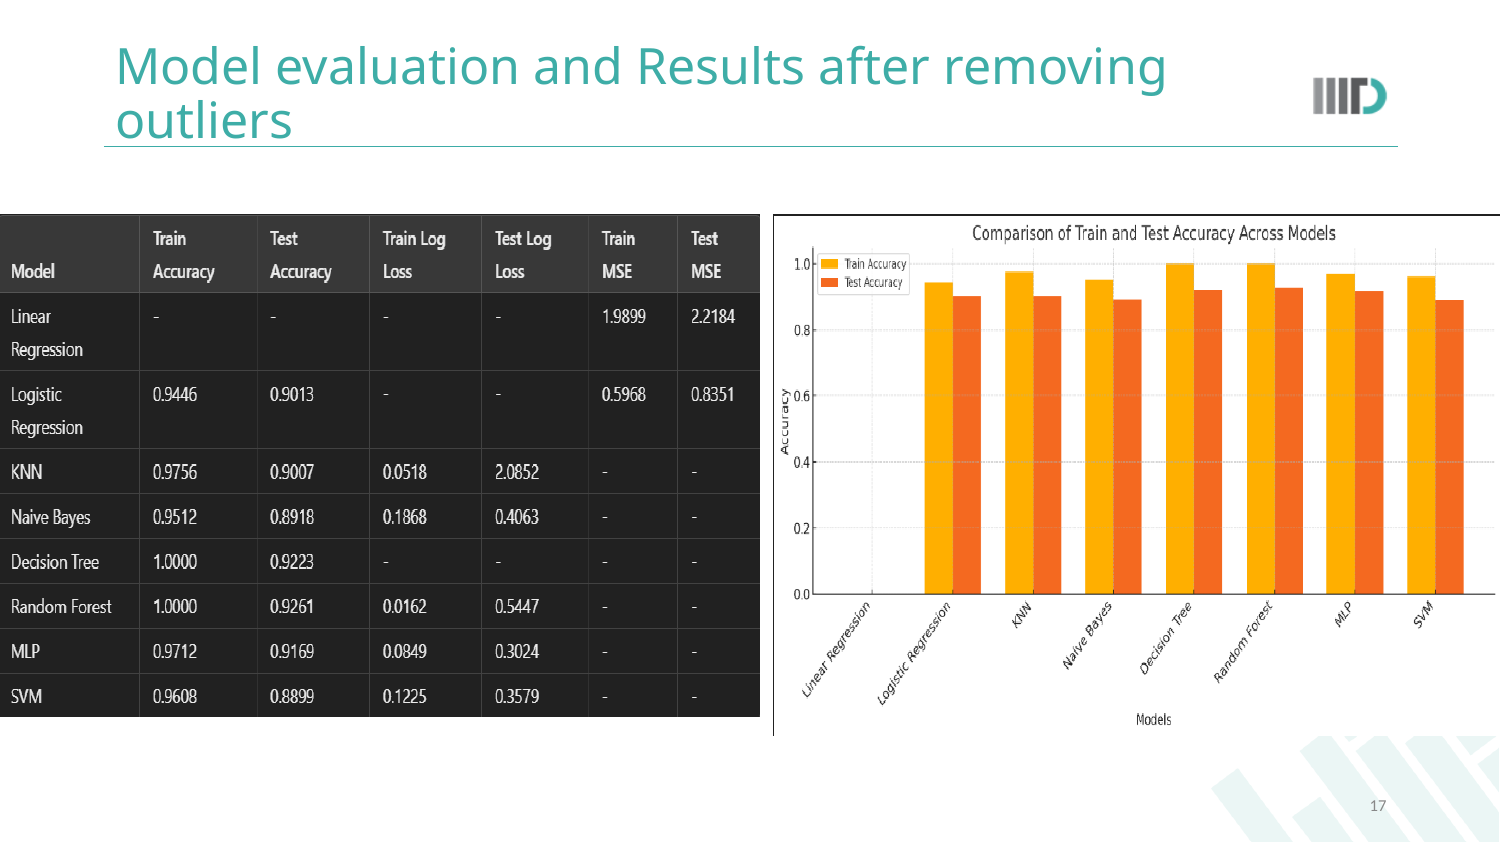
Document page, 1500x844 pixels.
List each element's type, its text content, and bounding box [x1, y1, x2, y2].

list After removing outliers [103, 169, 1398, 761]
slide_number ‹#› [1060, 782, 1398, 827]
picture [0, 213, 760, 717]
picture [1299, 68, 1398, 124]
picture [772, 213, 1500, 844]
title Model evaluation and Results after removing outliers [103, 45, 1267, 147]
